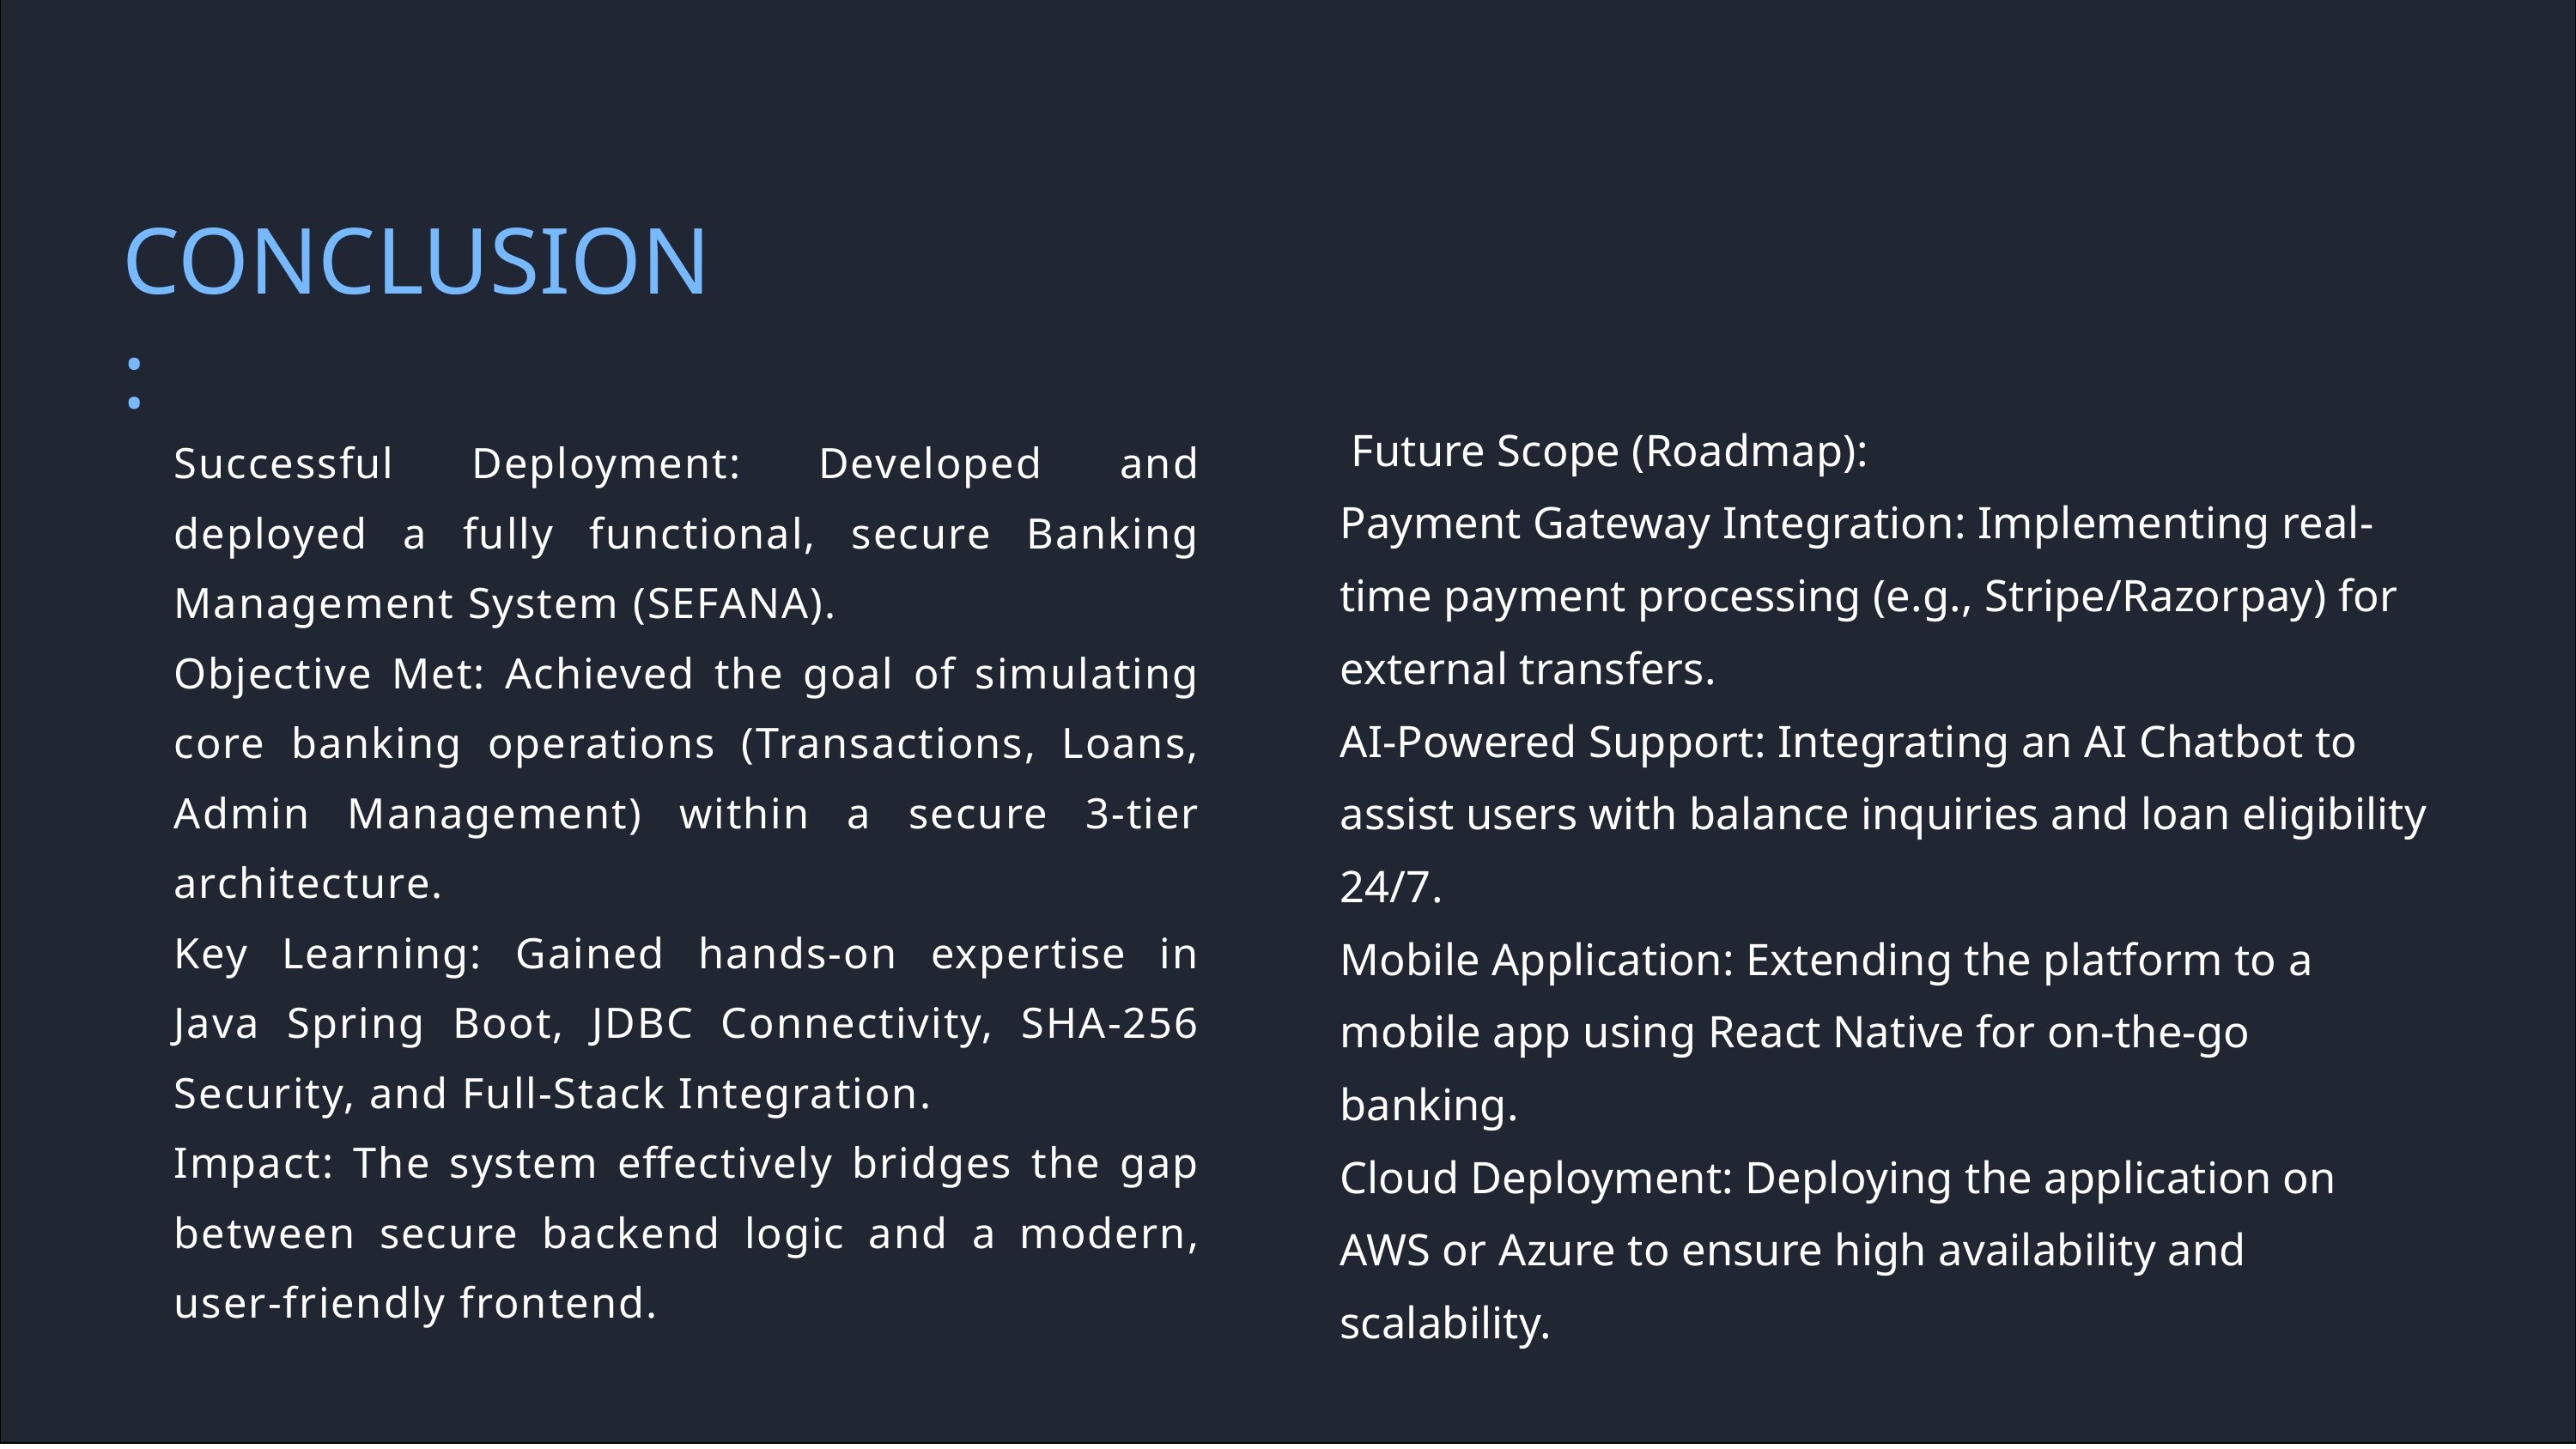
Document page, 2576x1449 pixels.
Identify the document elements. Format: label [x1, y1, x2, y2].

text_box [0, 0, 2576, 1444]
